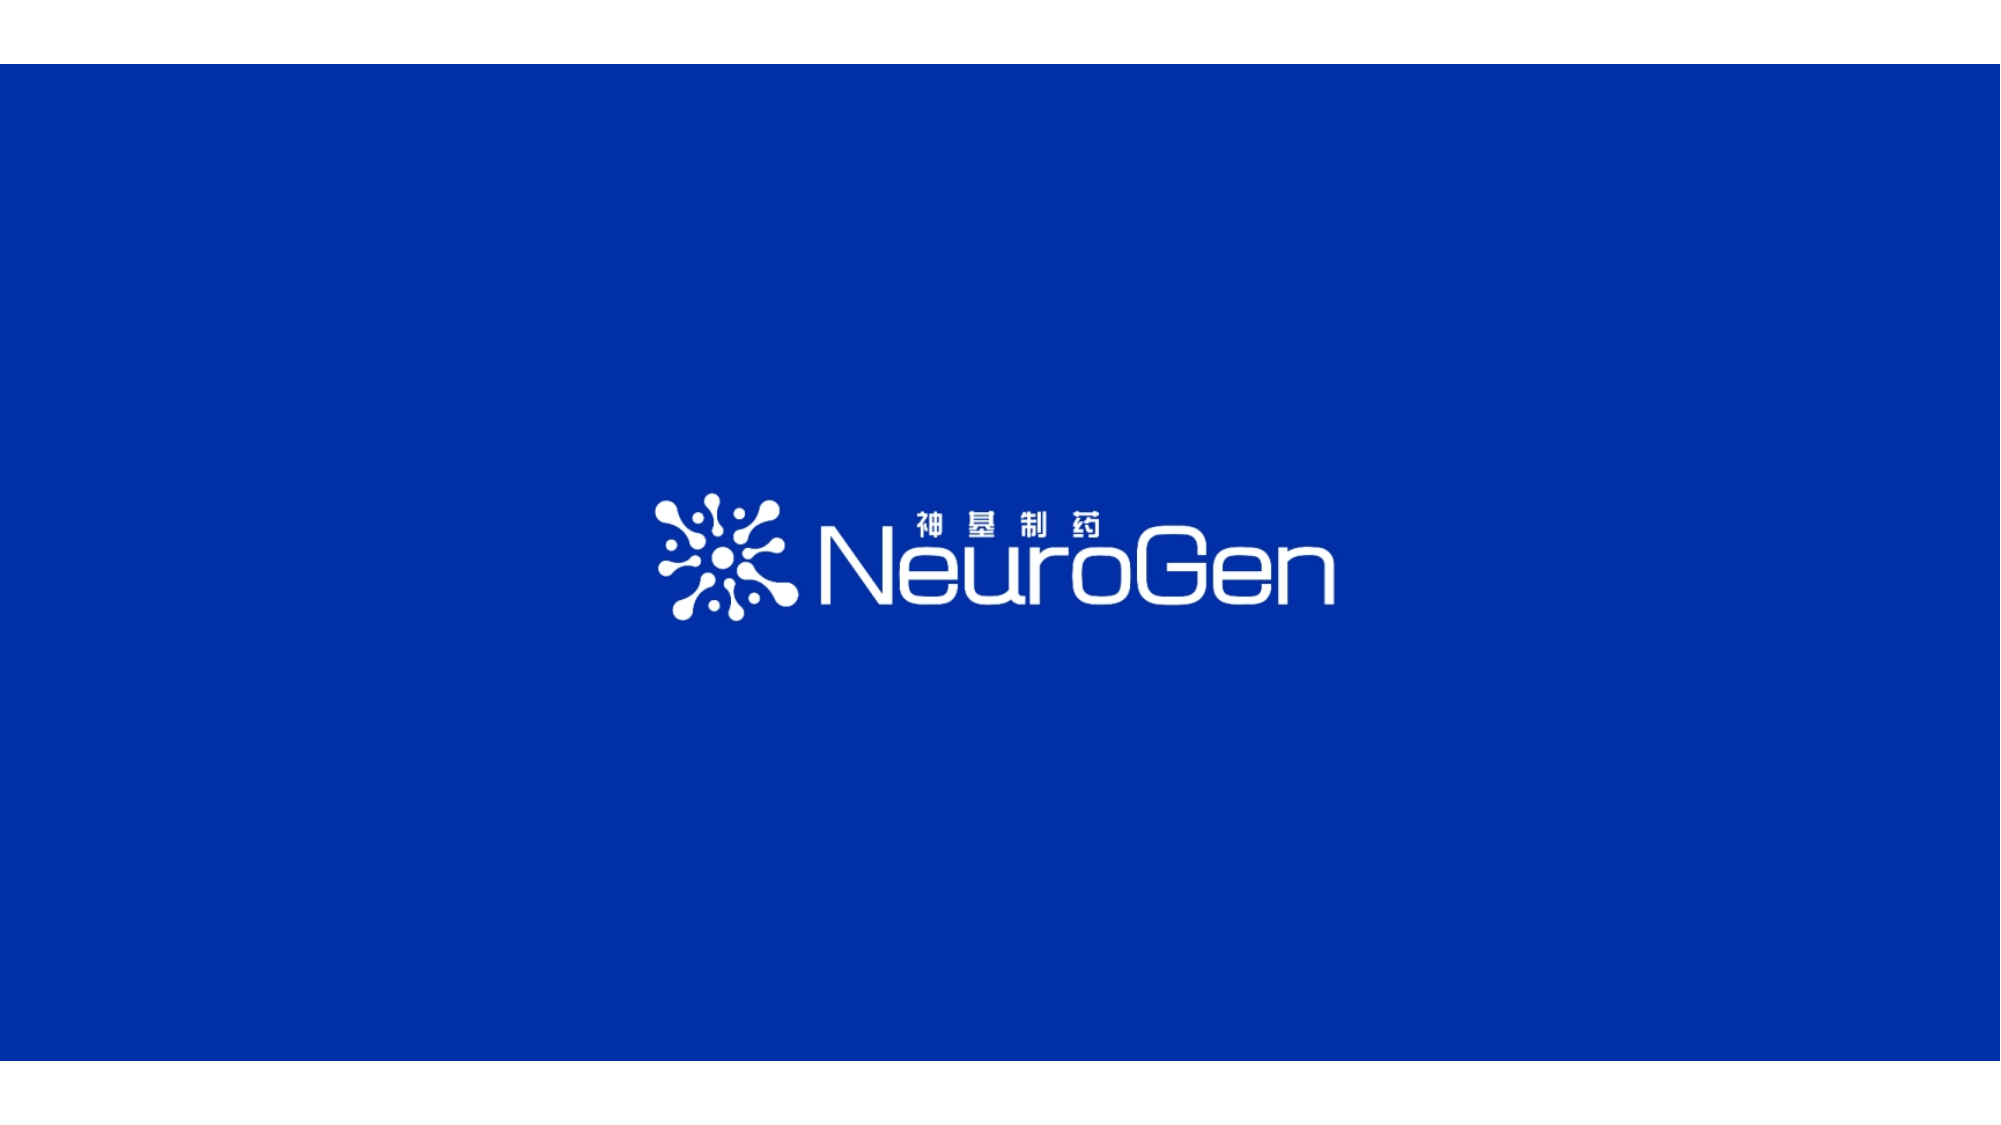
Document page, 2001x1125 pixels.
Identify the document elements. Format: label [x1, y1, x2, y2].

picture [0, 64, 2000, 1061]
